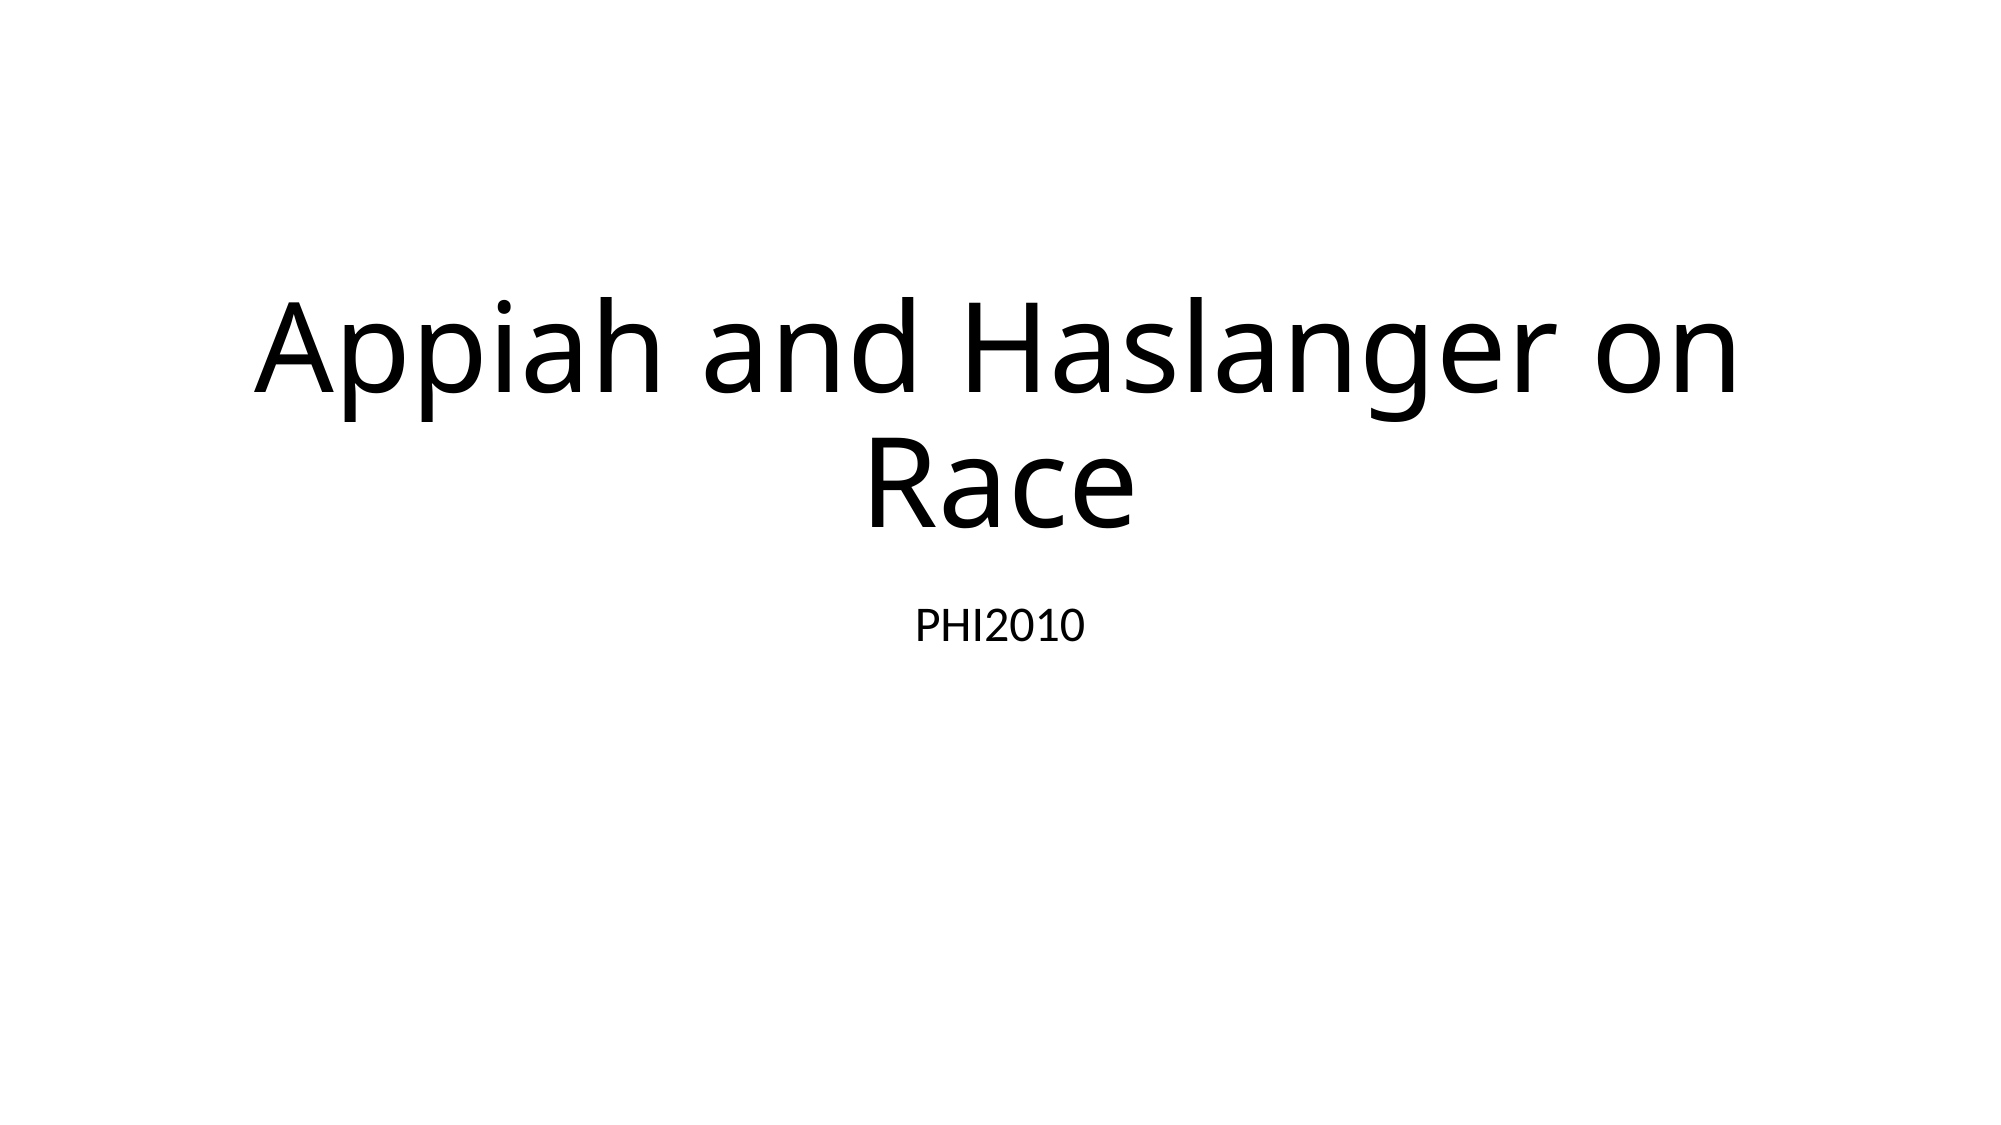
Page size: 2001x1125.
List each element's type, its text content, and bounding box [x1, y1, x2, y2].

title Appiah and Haslanger on Race [195, 170, 1805, 563]
subtitle PHI2010 [249, 590, 1750, 863]
